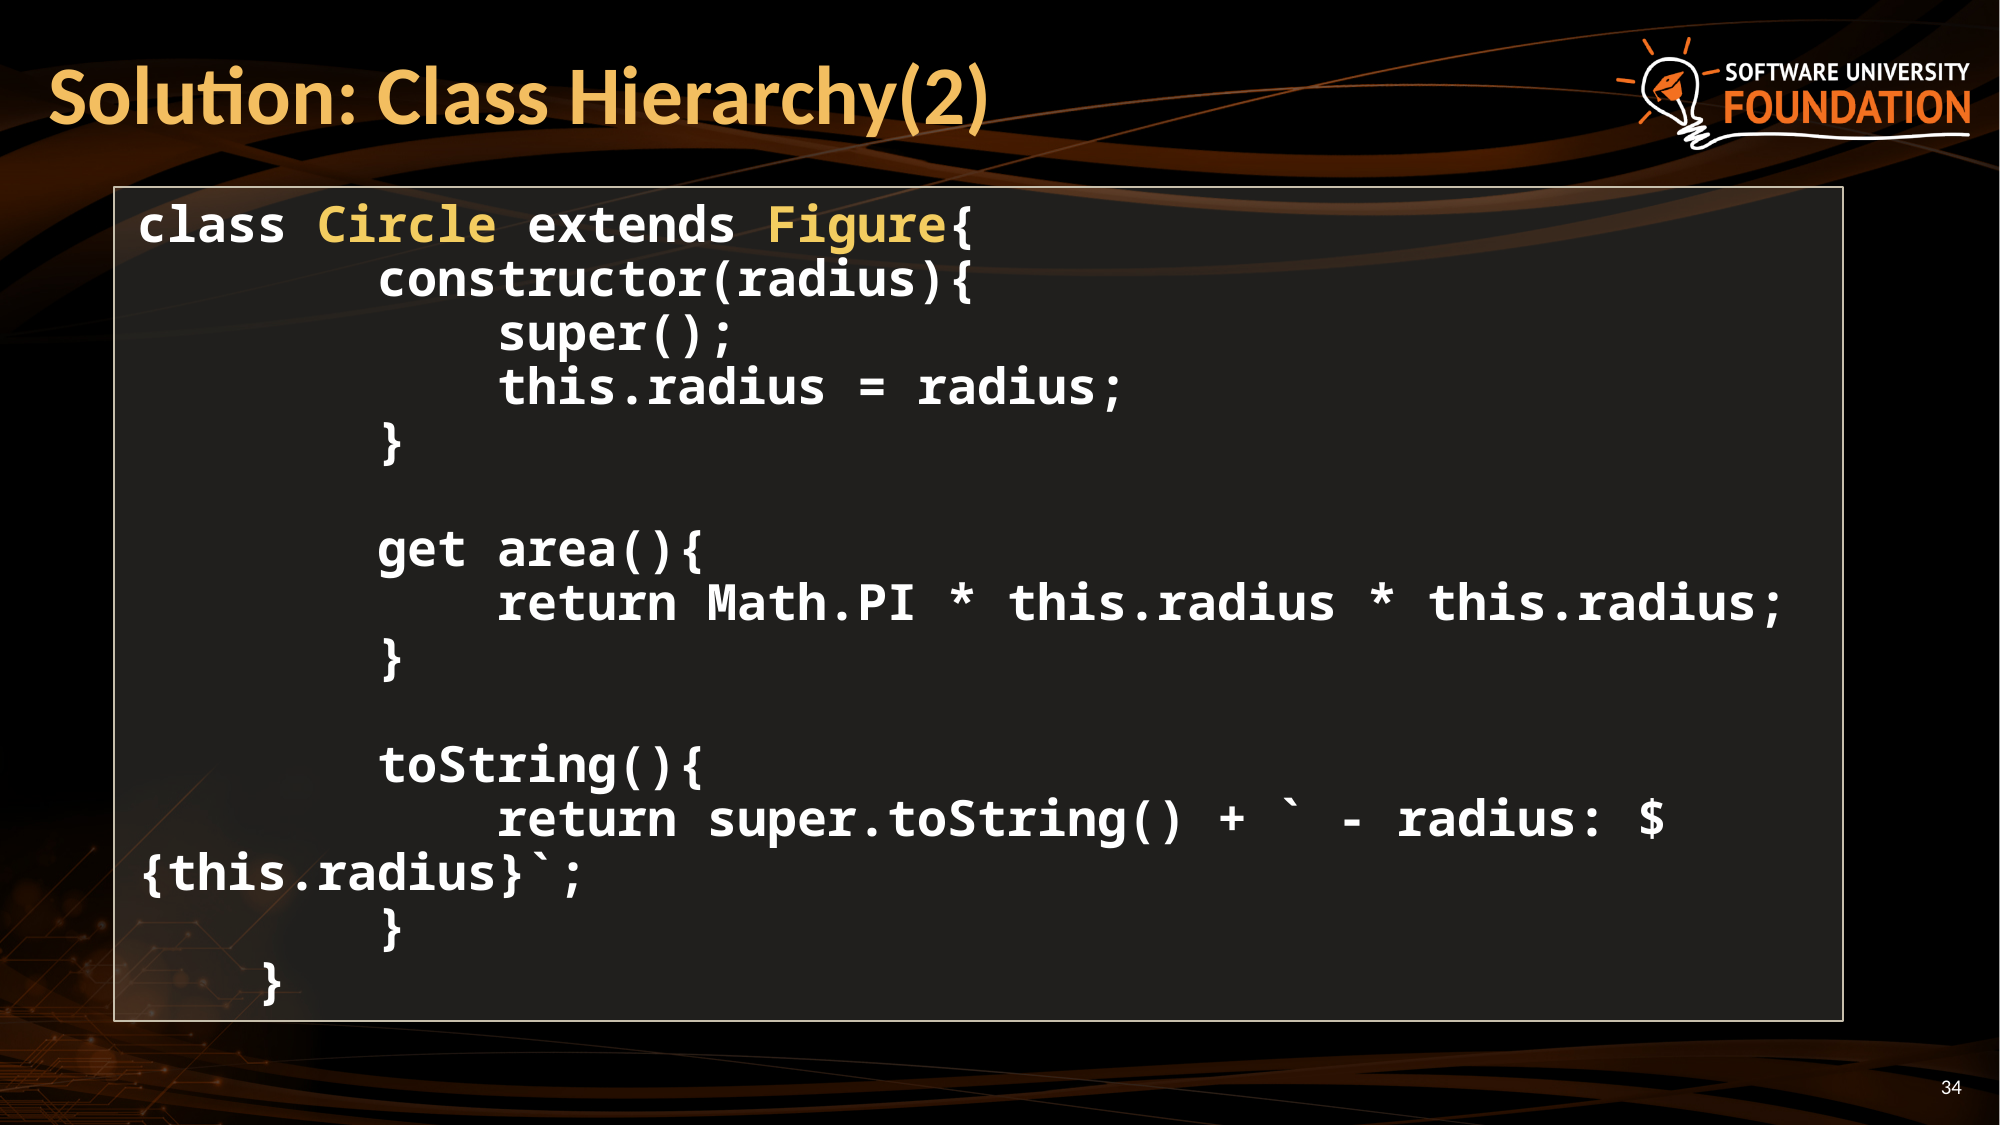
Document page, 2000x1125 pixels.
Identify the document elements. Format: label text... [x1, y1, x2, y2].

picture [0, 0, 2000, 1125]
title Solution: Class Hierarchy(2) [30, 6, 1602, 189]
text_box class Circle extends Figure{ constructor(radius){ super(); this.radius = radius; } get area(){ return Math.PI * this.radius * this.radius; } toString(){ return super.toString() + ` - radius: ${this.radius}`; } } [113, 187, 1843, 1021]
slide_number 34 [1897, 1070, 1968, 1103]
